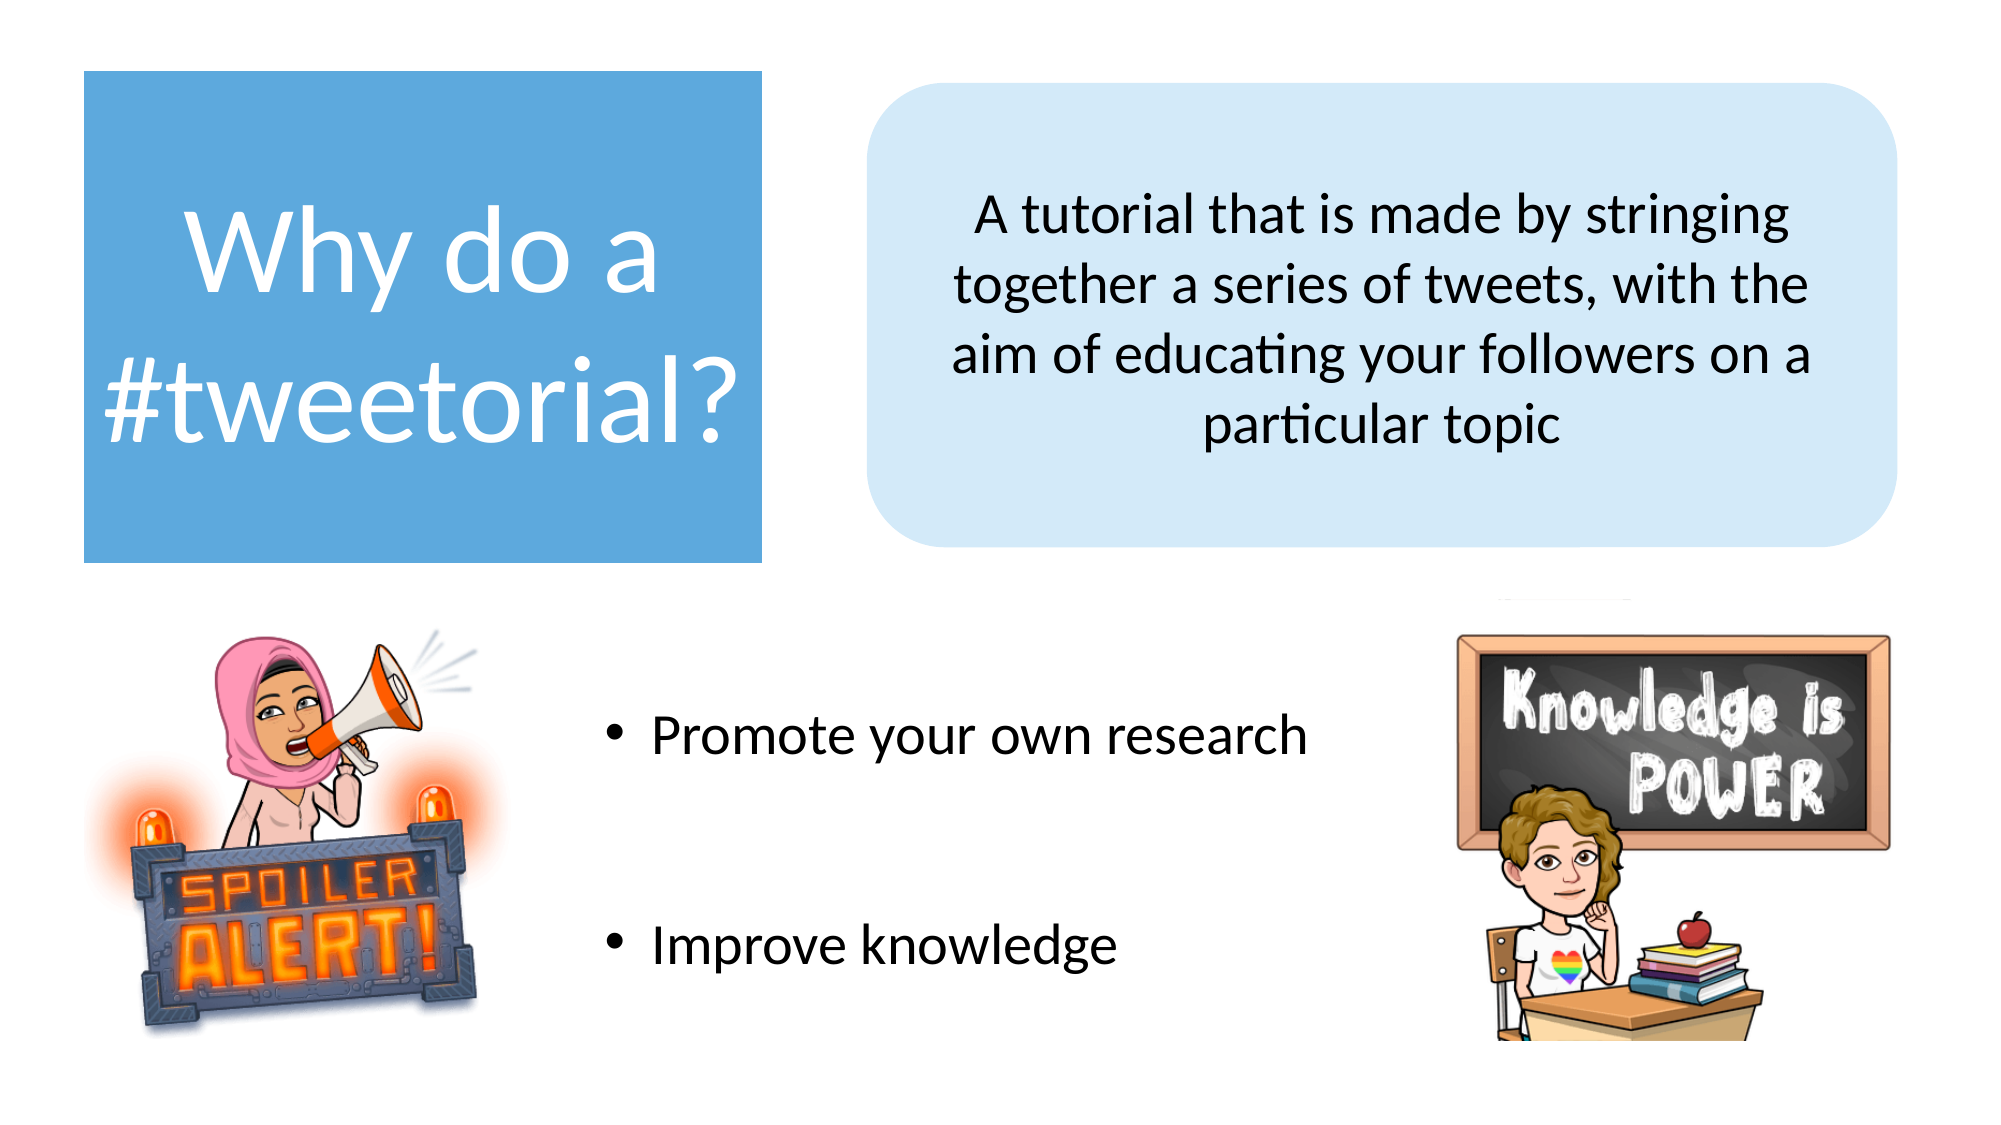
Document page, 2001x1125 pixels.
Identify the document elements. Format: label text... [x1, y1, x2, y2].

text_box Why do a #tweetorial? [84, 71, 762, 563]
picture [1453, 599, 1895, 1041]
picture [84, 612, 511, 1039]
text_box Promote your own research Improve knowledge [589, 688, 1410, 984]
text_box A tutorial that is made by stringing together a series of tweets, with the aim of educating your followers on a particular topic [866, 82, 1898, 548]
